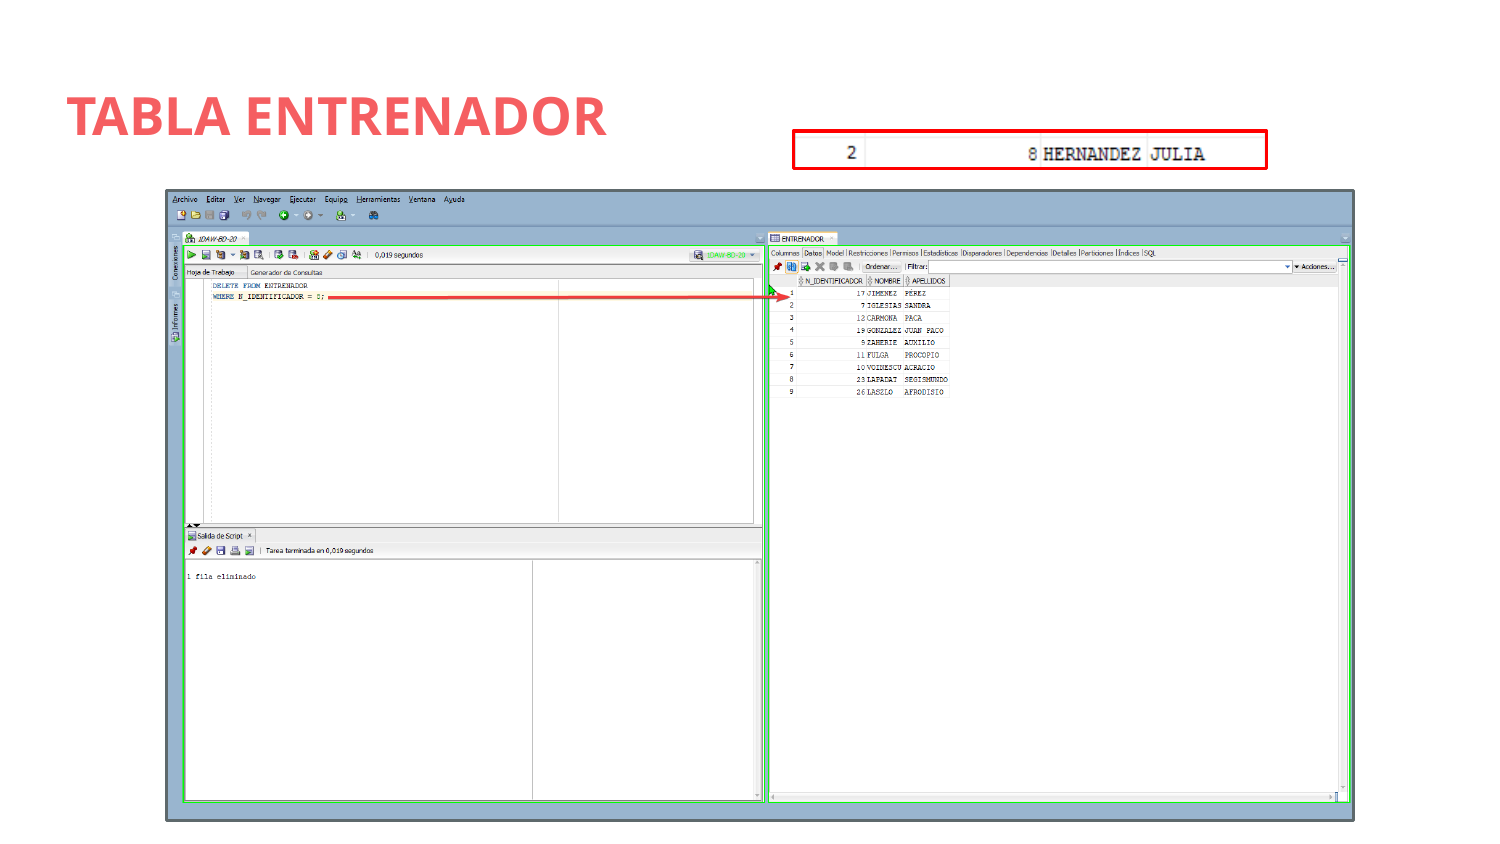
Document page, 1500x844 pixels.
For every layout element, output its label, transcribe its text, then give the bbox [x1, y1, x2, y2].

picture [167, 191, 1352, 820]
title TABLA ENTRENADOR [51, 64, 1449, 167]
picture [794, 132, 1266, 168]
